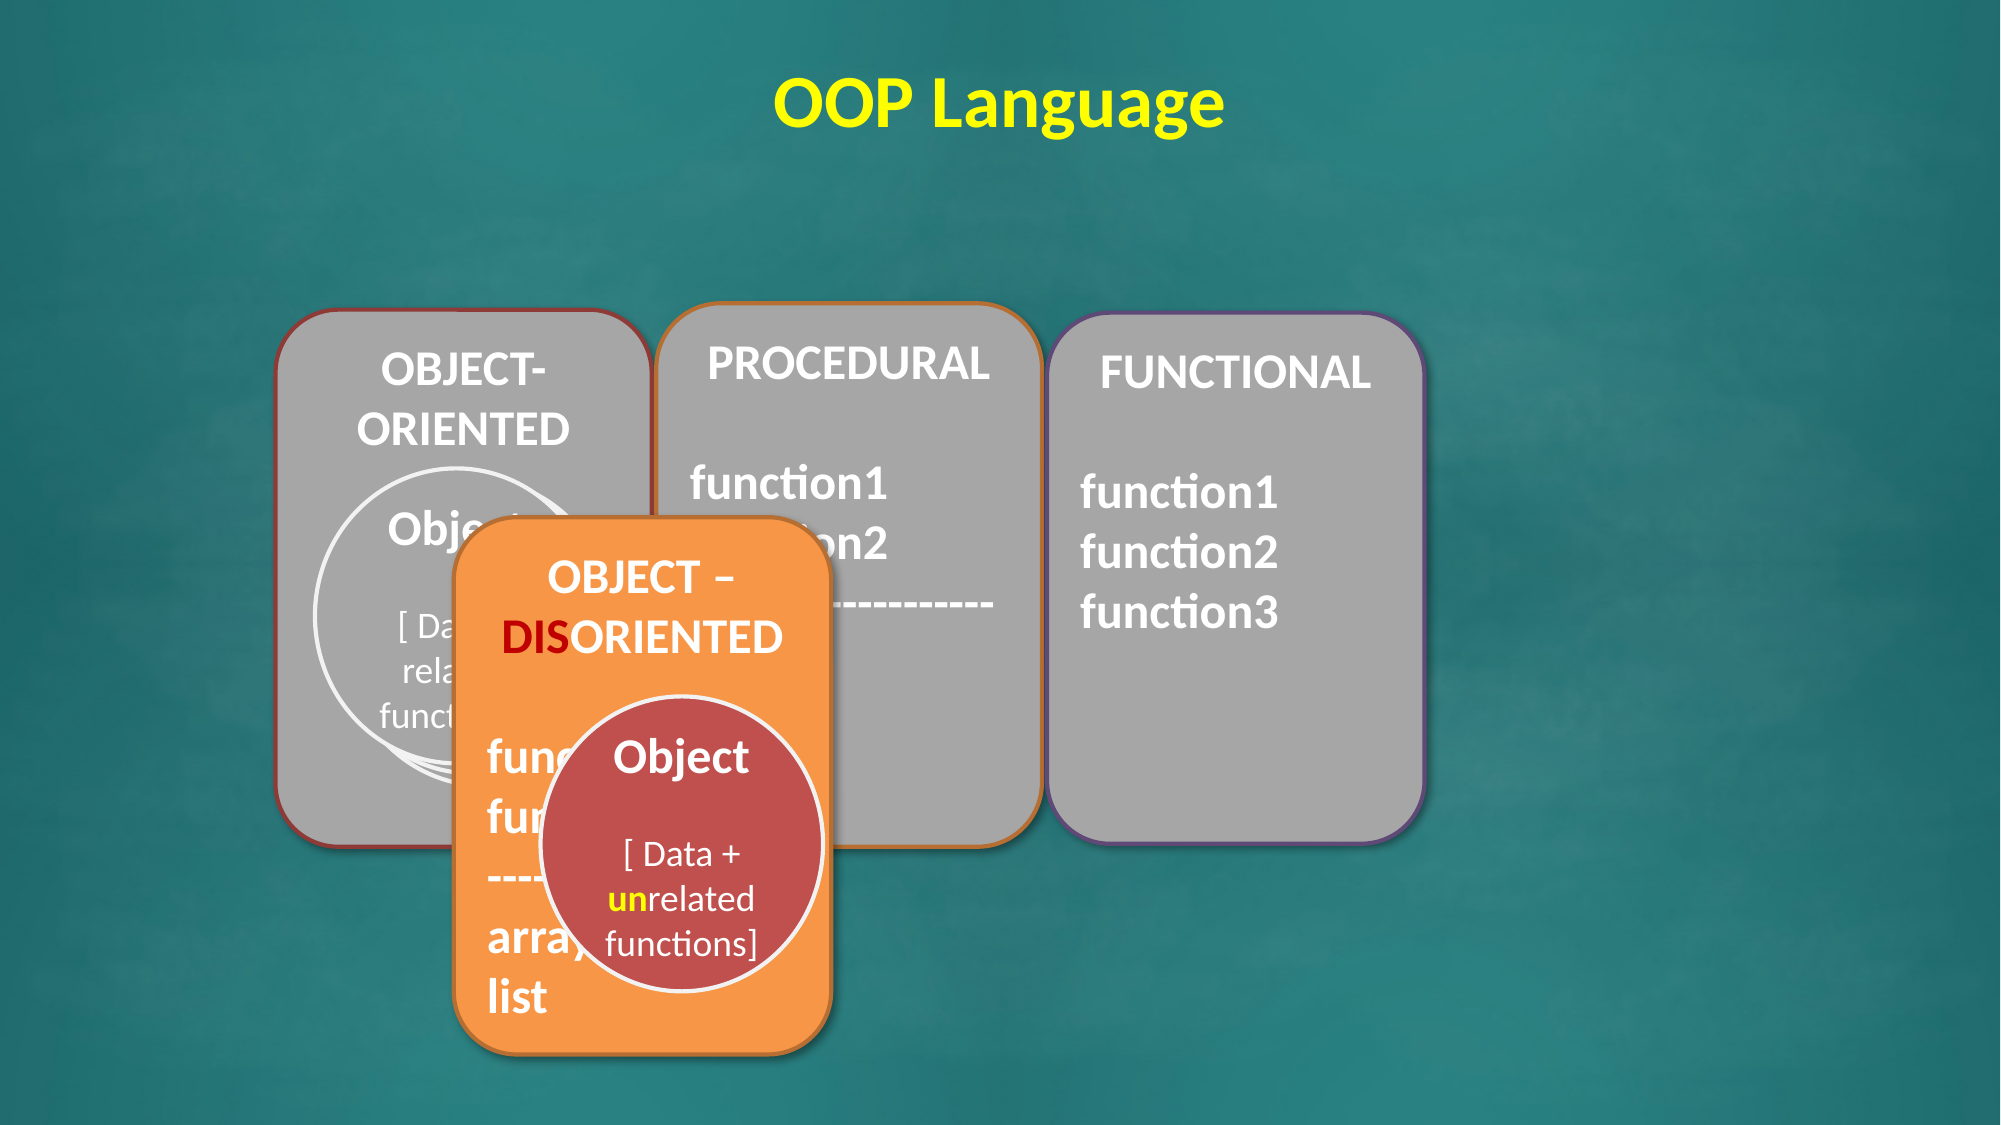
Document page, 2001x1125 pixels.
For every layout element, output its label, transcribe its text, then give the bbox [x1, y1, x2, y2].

title OOP Language [324, 45, 1675, 150]
picture [0, 0, 2001, 1125]
text_box Object [ Data + unrelated functions] [538, 855, 825, 994]
text_box OBJECT –DISORIENTED function1 function2 -------------------- array list [451, 855, 834, 1057]
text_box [275, 303, 1425, 847]
